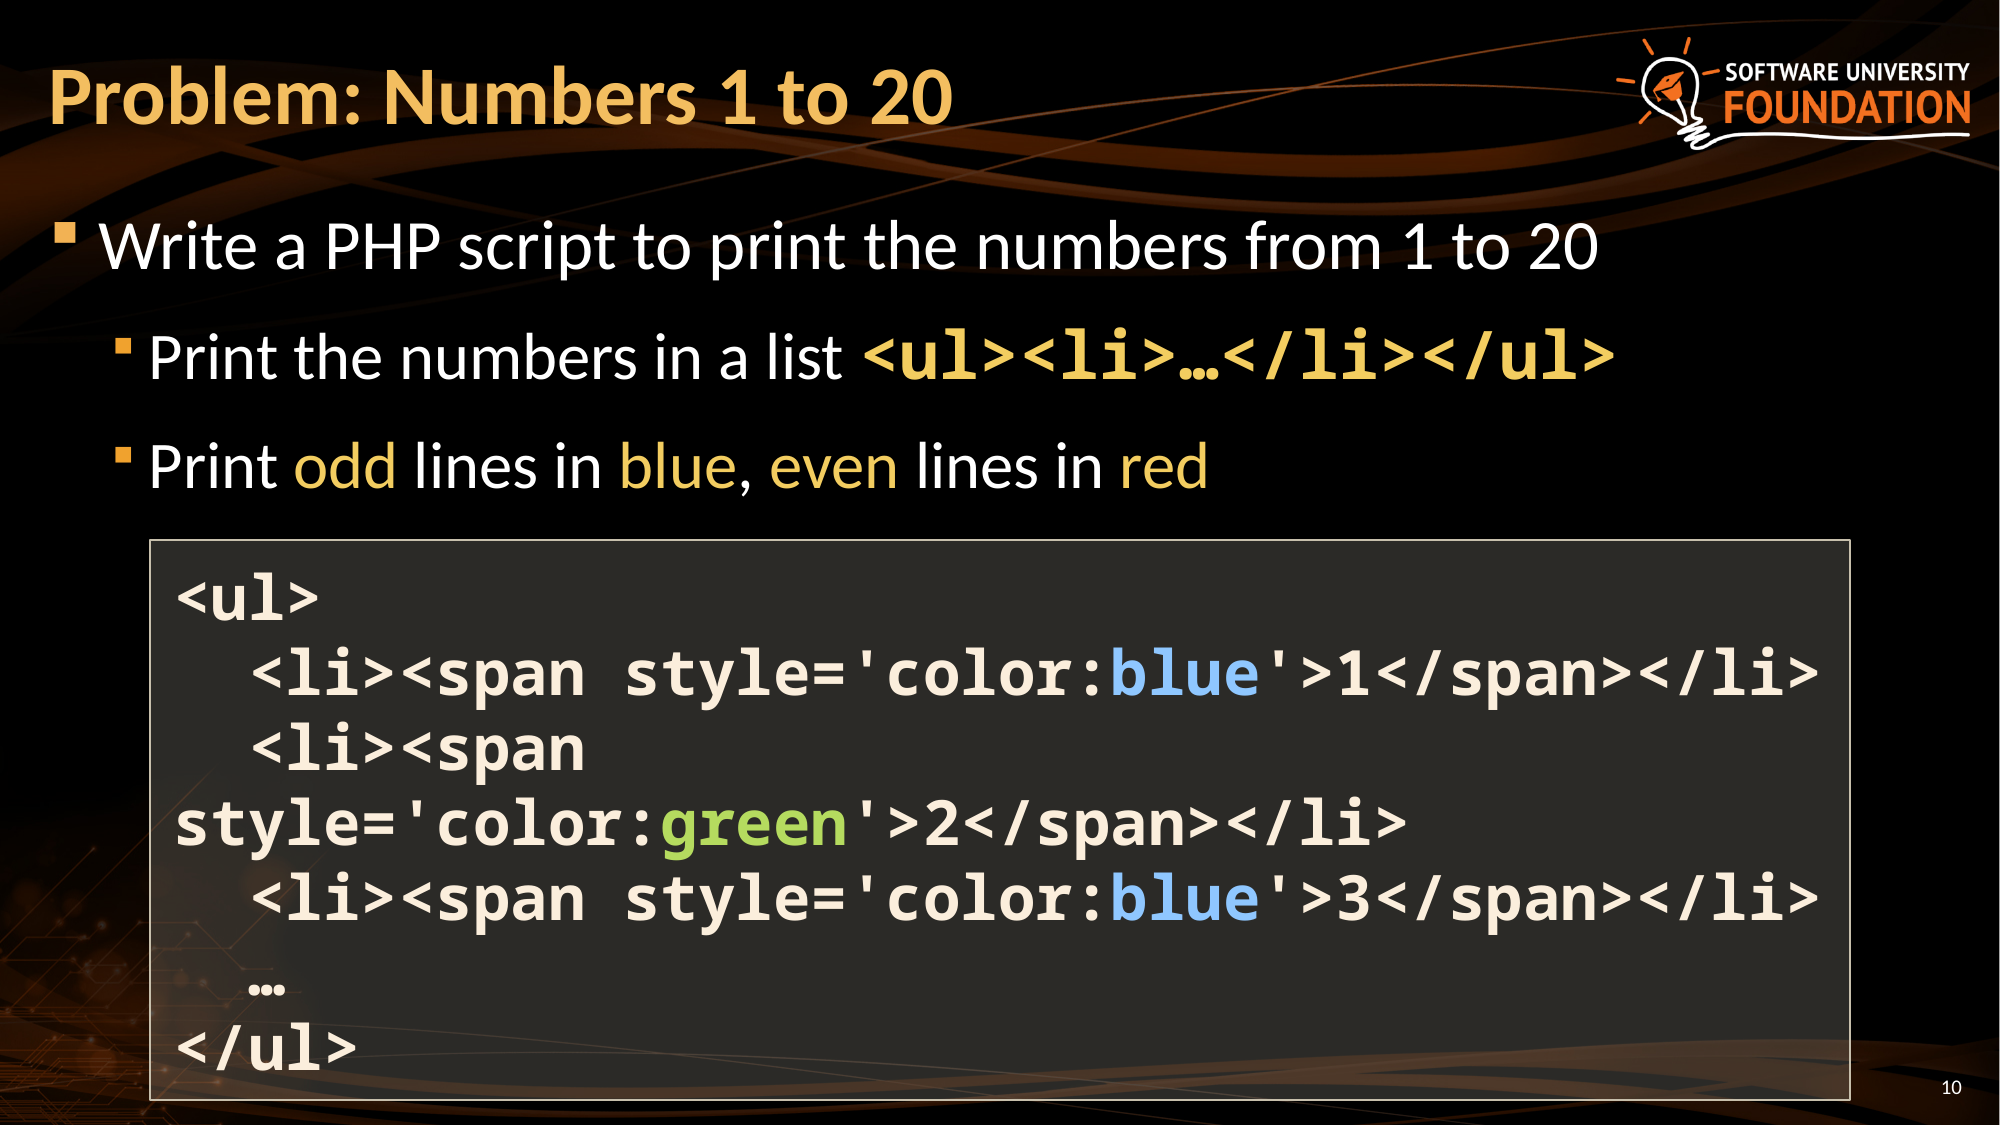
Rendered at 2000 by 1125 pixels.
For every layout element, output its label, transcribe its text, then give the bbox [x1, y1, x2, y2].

list Write a PHP script to print the numbers from 1 to 20 Print the numbers in a list <ul><li>…</li></ul> Print odd lines in blue, even lines in red [31, 188, 1968, 1103]
text_box <ul> <li><span style='color:blue'>1</span></li> <li><span style='color:green'>2</span></li> <li><span style='color:blue'>3</span></li> … </ul> [149, 540, 1850, 1101]
title Problem: Numbers 1 to 20 [30, 6, 1602, 189]
picture [0, 0, 2000, 1125]
